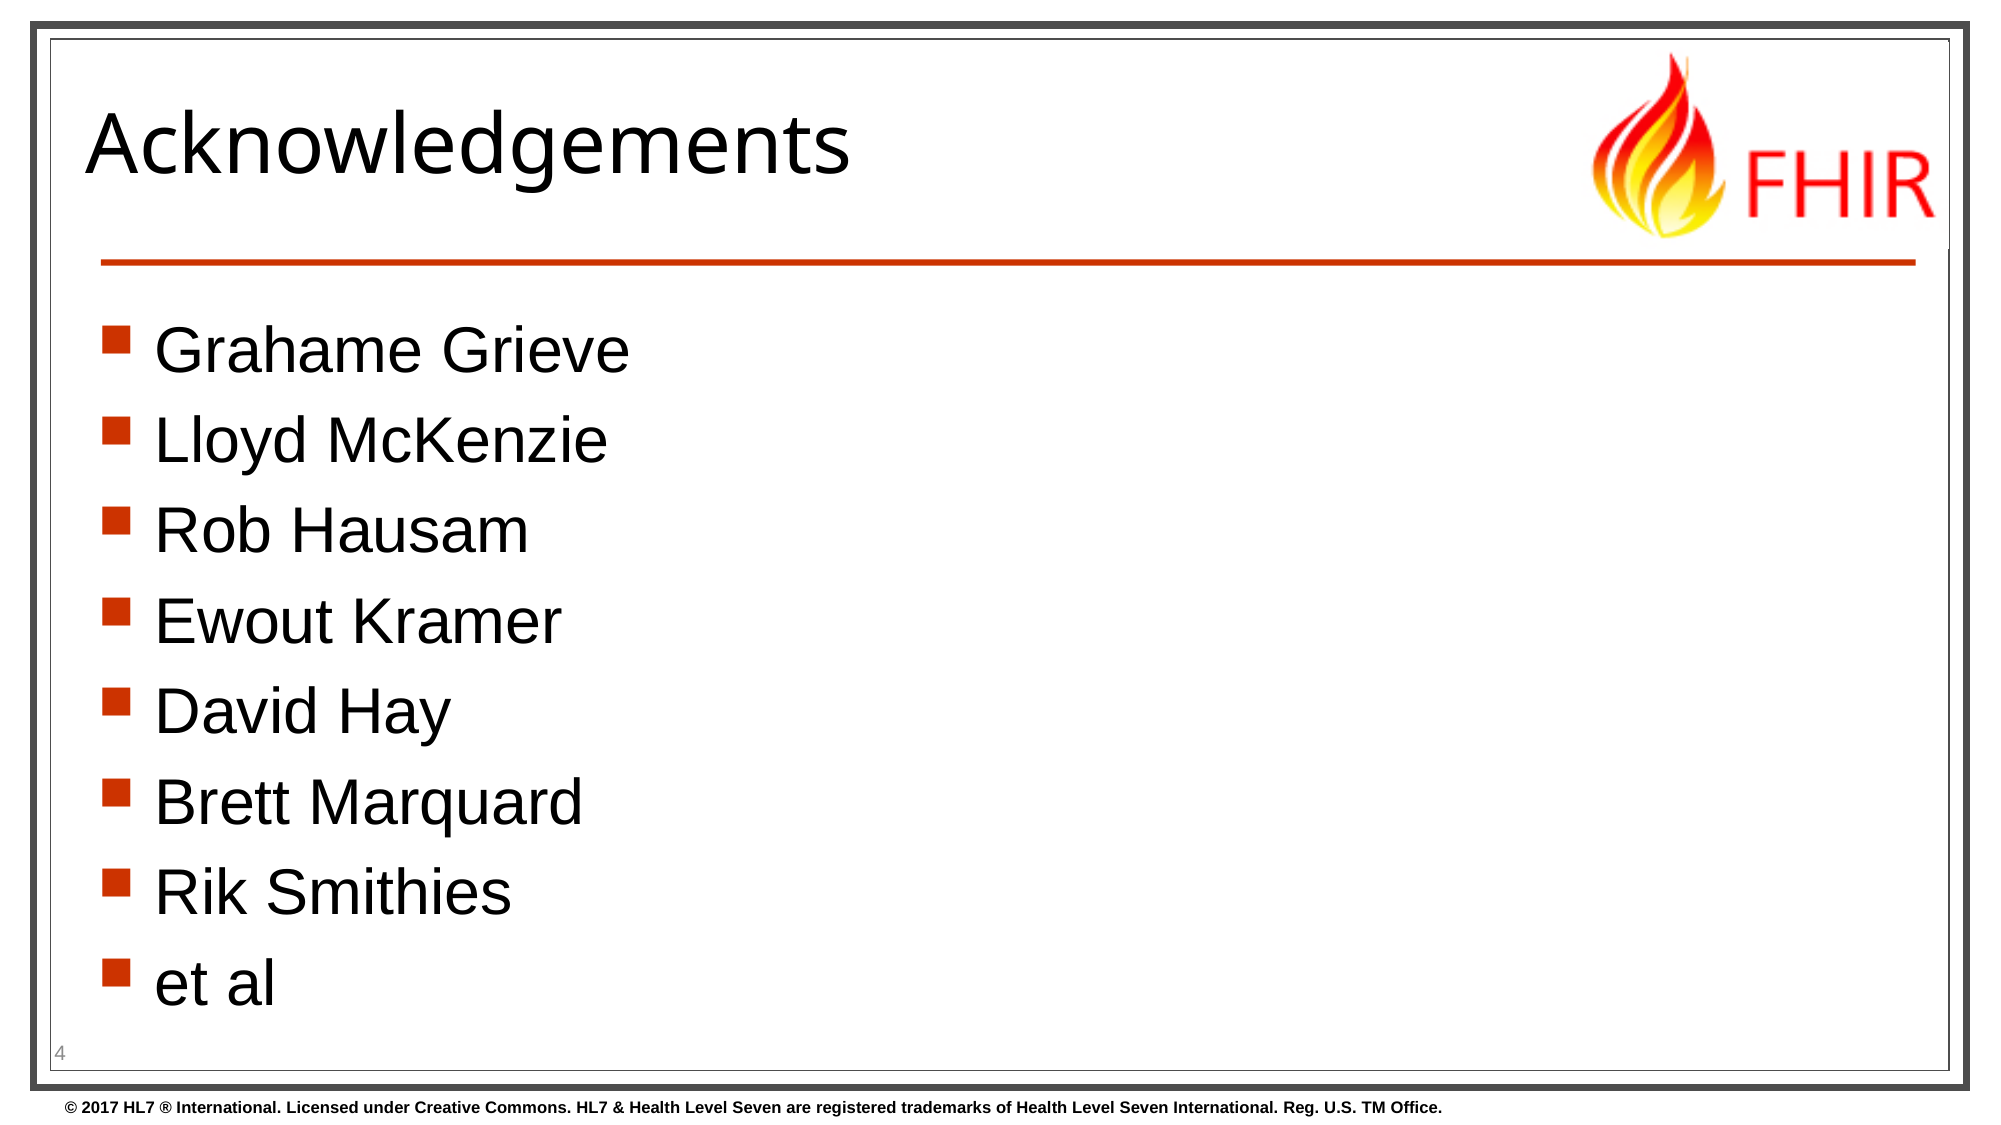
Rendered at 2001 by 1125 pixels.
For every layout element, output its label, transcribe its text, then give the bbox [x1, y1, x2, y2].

title Acknowledgements [70, 54, 1504, 244]
slide_number 4 [39, 1034, 197, 1071]
list Grahame Grieve Lloyd McKenzie Rob Hausam Ewout Kramer David Hay Brett Marquard Rik Smithies et al [83, 299, 1917, 1035]
picture [1578, 42, 1949, 249]
